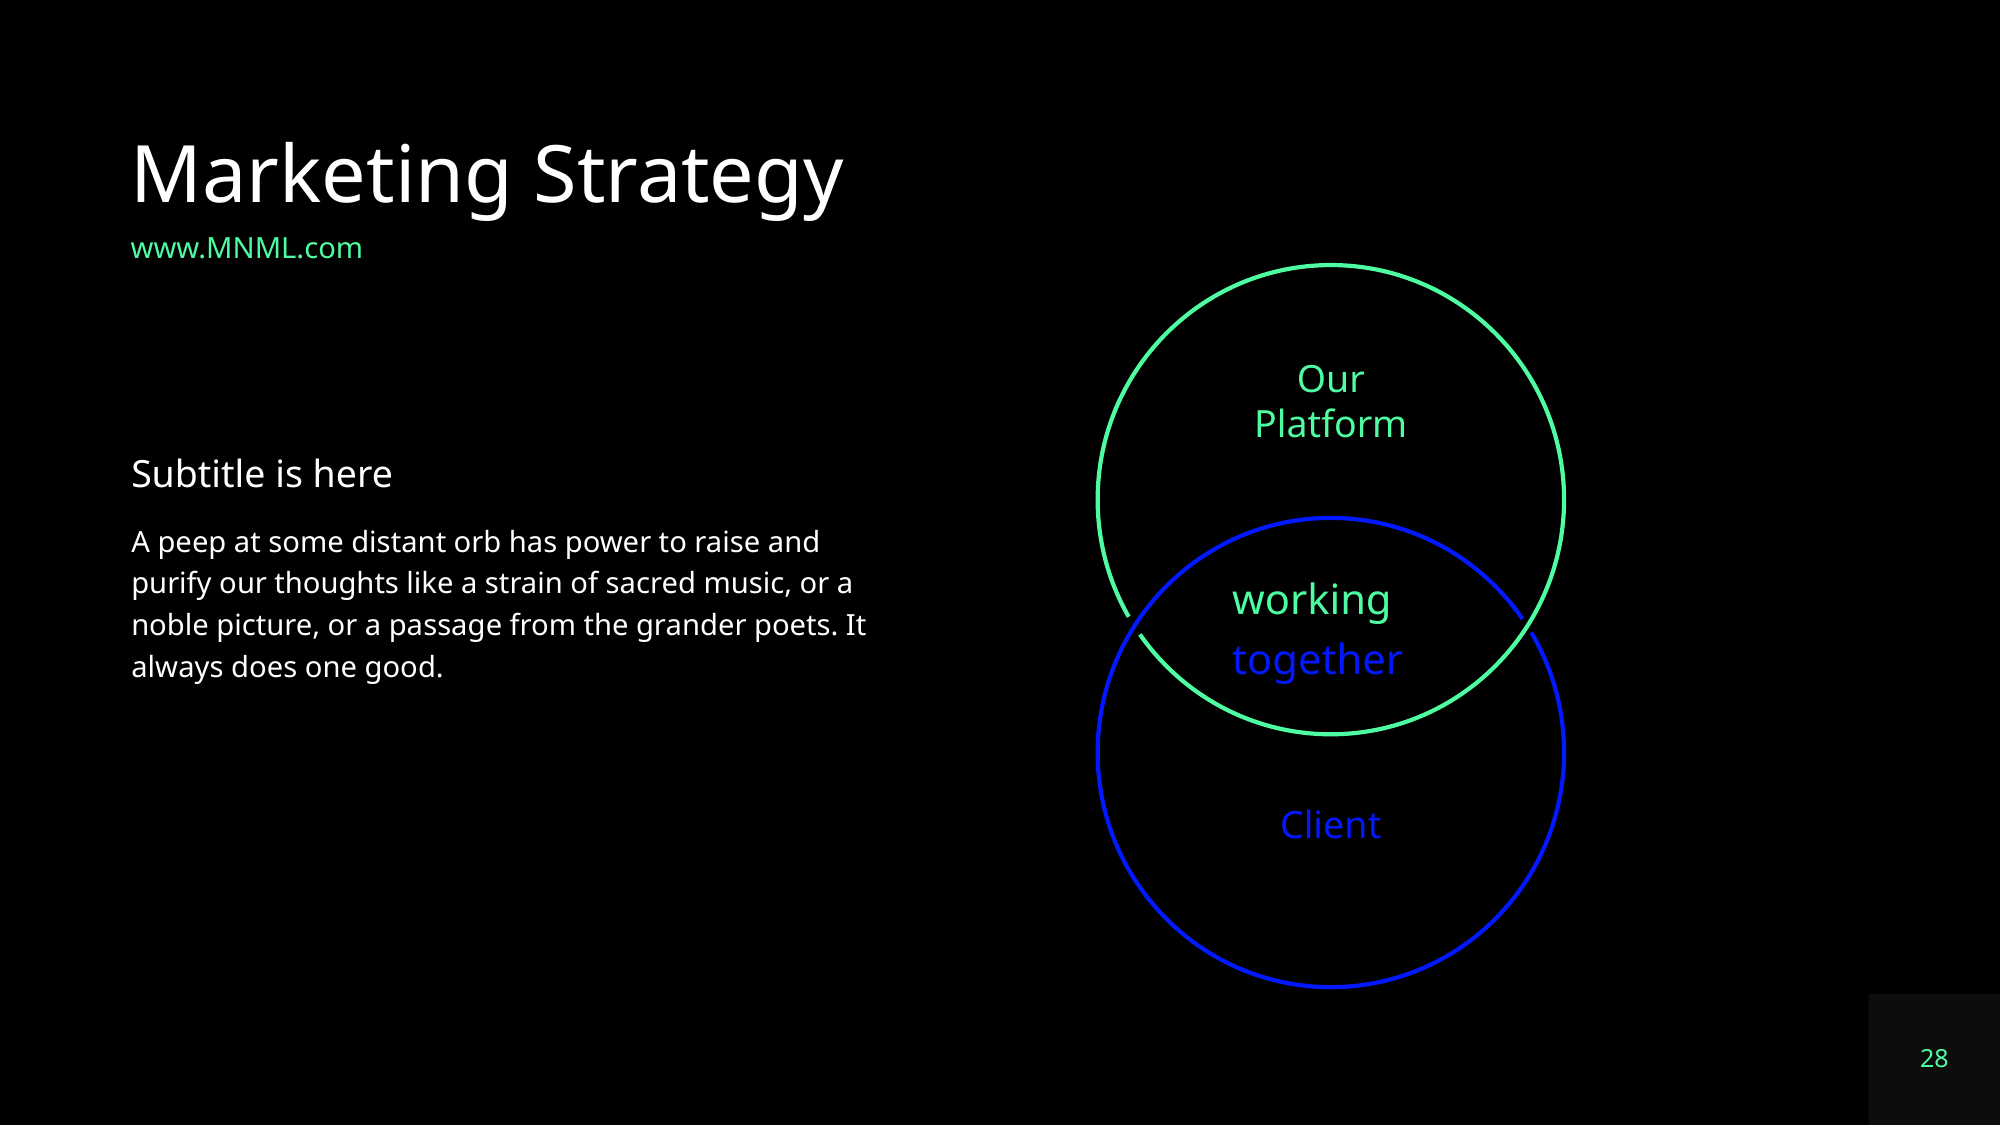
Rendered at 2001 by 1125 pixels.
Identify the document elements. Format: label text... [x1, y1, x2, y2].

text_box Subtitle is here A peep at some distant orb has power to raise and purify our thoughts like a strain of sacred music, or a noble picture, or a passage from the grander poets. It always does one good. [131, 441, 903, 684]
subtitle www.MNML.com [130, 232, 446, 266]
text_box Our Platform [1097, 265, 1565, 626]
text_box working together [1232, 562, 1430, 683]
title Marketing Strategy [130, 133, 1869, 222]
slide_number 28 [1916, 1044, 1953, 1075]
text_box Client [1097, 517, 1565, 988]
